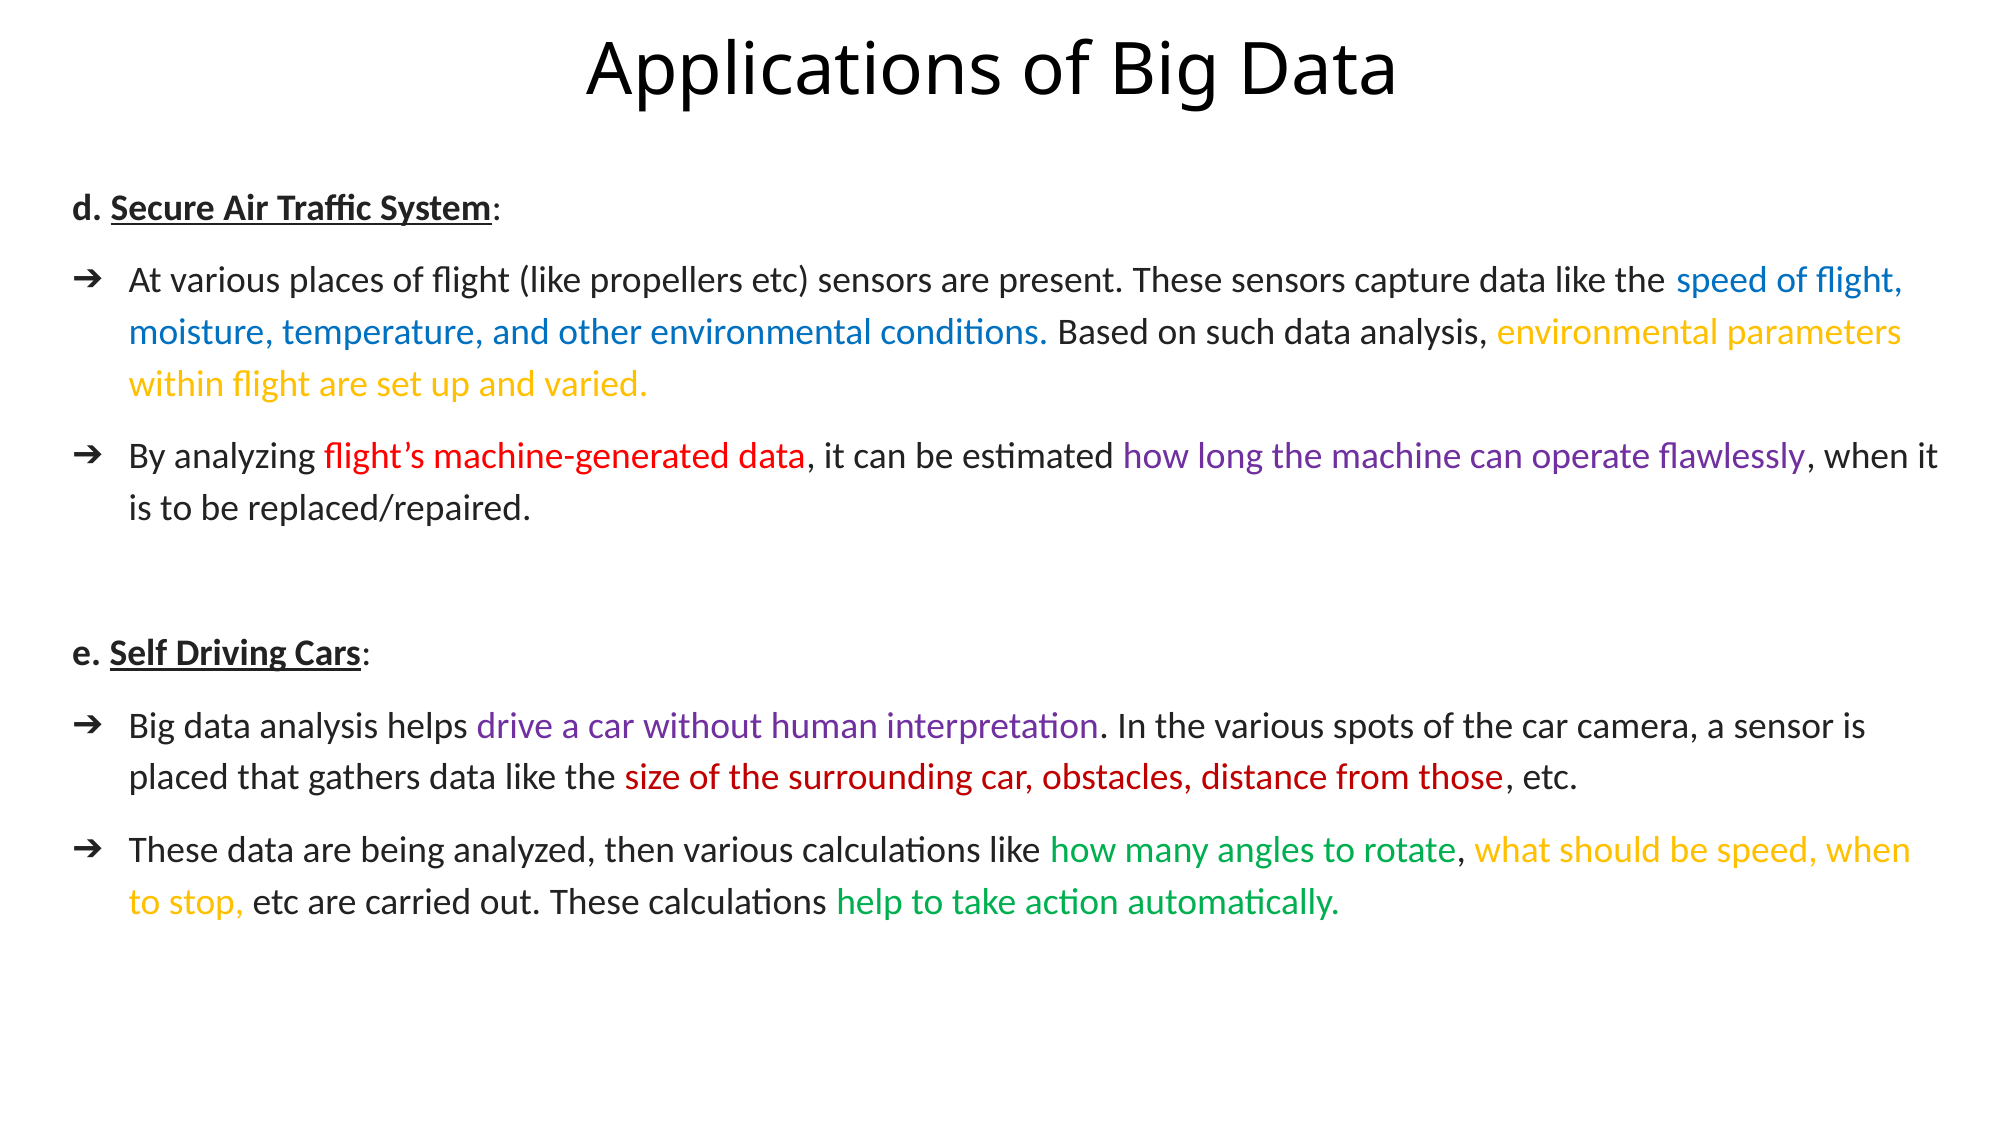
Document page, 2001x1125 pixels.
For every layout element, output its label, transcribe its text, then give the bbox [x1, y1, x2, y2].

title Applications of Big Data [281, 21, 1706, 118]
subtitle d. Secure Air Traffic System: At various places of flight (like propellers etc) sensors are present. These sensors capture data like the speed of flight, moisture, temperature, and other environmental conditions. Based on such data analysis, environmental parameters within flight are set up and varied. By analyzing flight’s machine-generated data, it can be estimated how long the machine can operate flawlessly, when it is to be replaced/repaired. e. Self Driving Cars: Big data analysis helps drive a car without human interpretation. In the various spots of the car camera, a sensor is placed that gathers data like the size of the surrounding car, obstacles, distance from those, etc. These data are being analyzed, then various calculations like how many angles to rotate, what should be speed, when to stop, etc are carried out. These calculations help to take action automatically. [57, 168, 1960, 1000]
